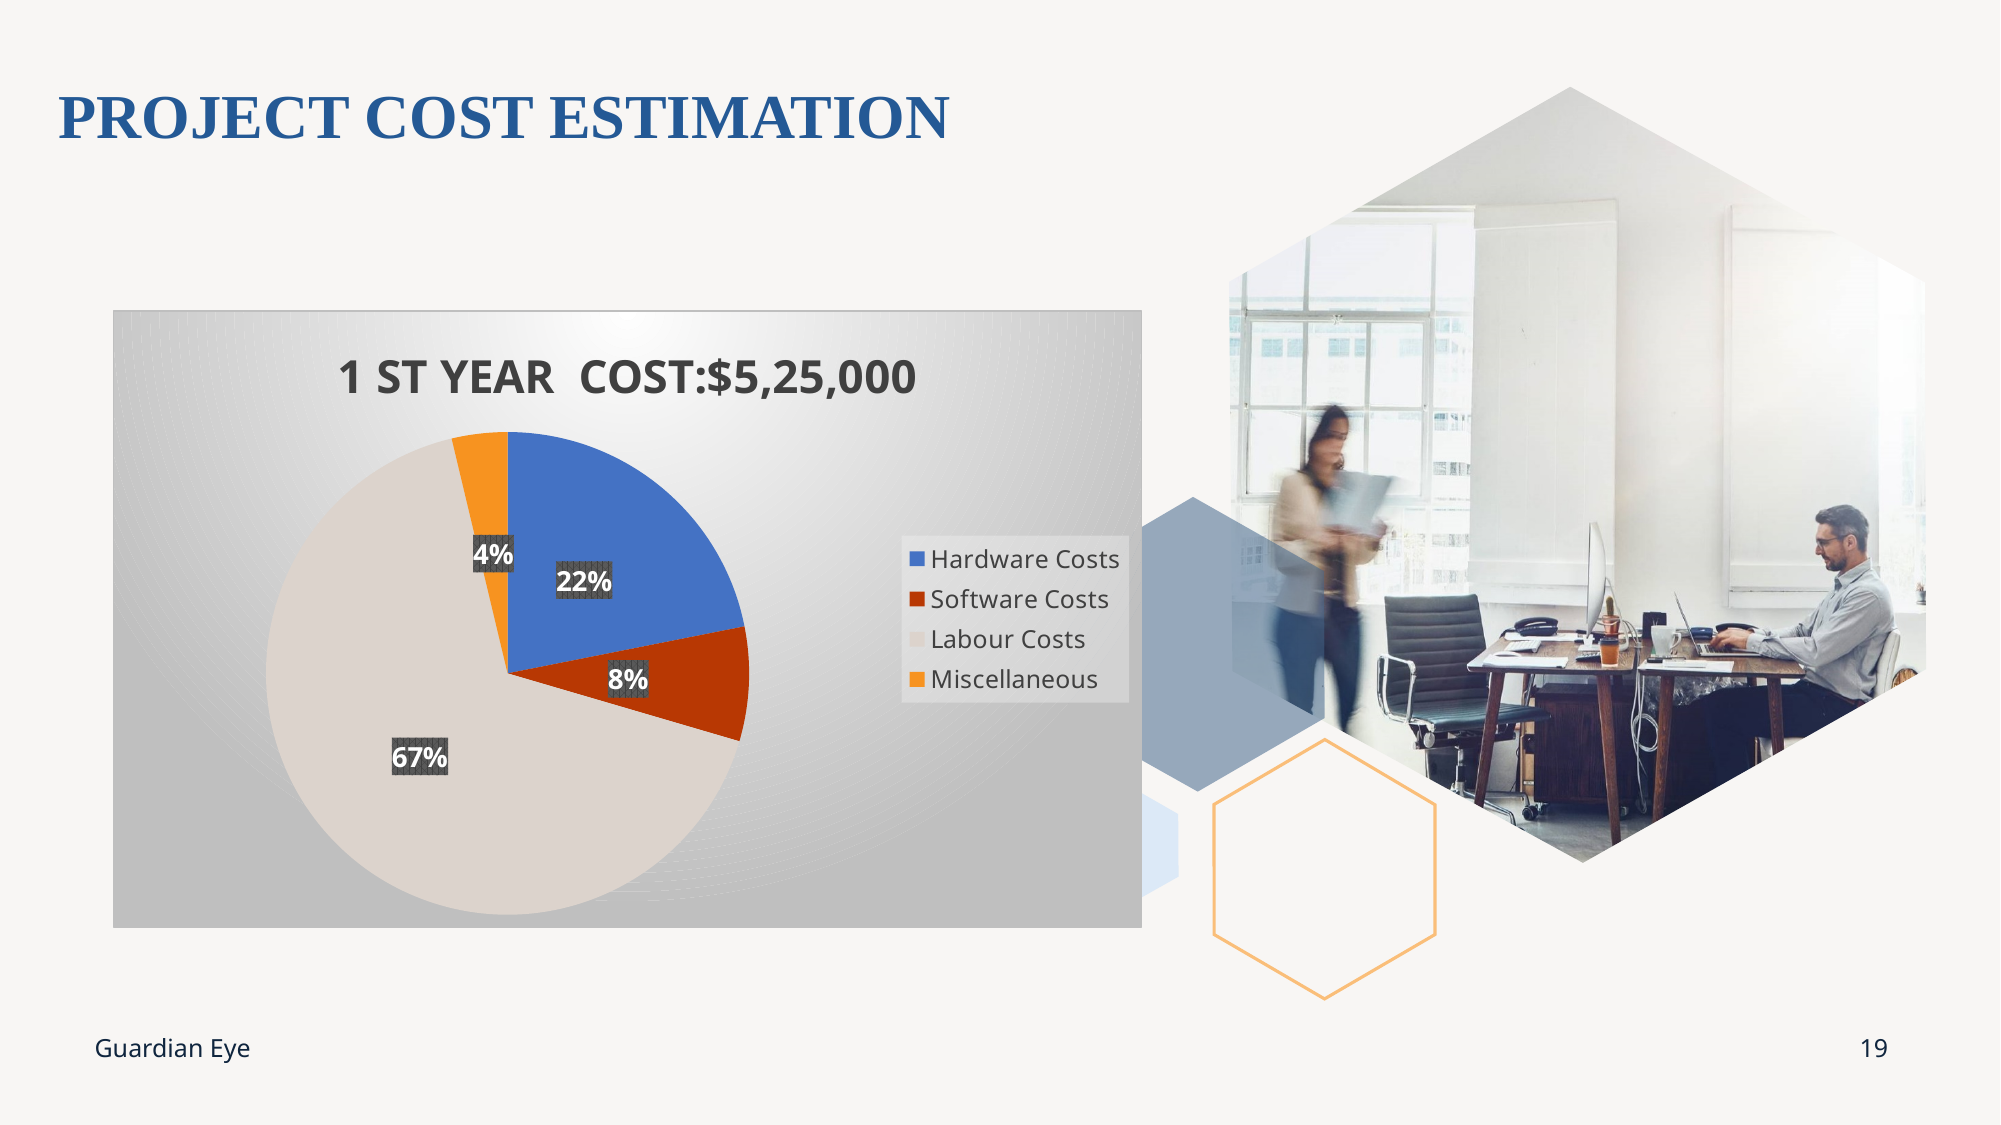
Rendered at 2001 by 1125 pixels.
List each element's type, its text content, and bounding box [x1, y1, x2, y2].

chart [112, 310, 1143, 928]
slide_number 19 [1836, 1020, 1912, 1080]
picture [1143, 86, 1927, 863]
footer Guardian Eye [79, 1020, 755, 1080]
title PROJECT COST ESTIMATION [43, 77, 1635, 295]
